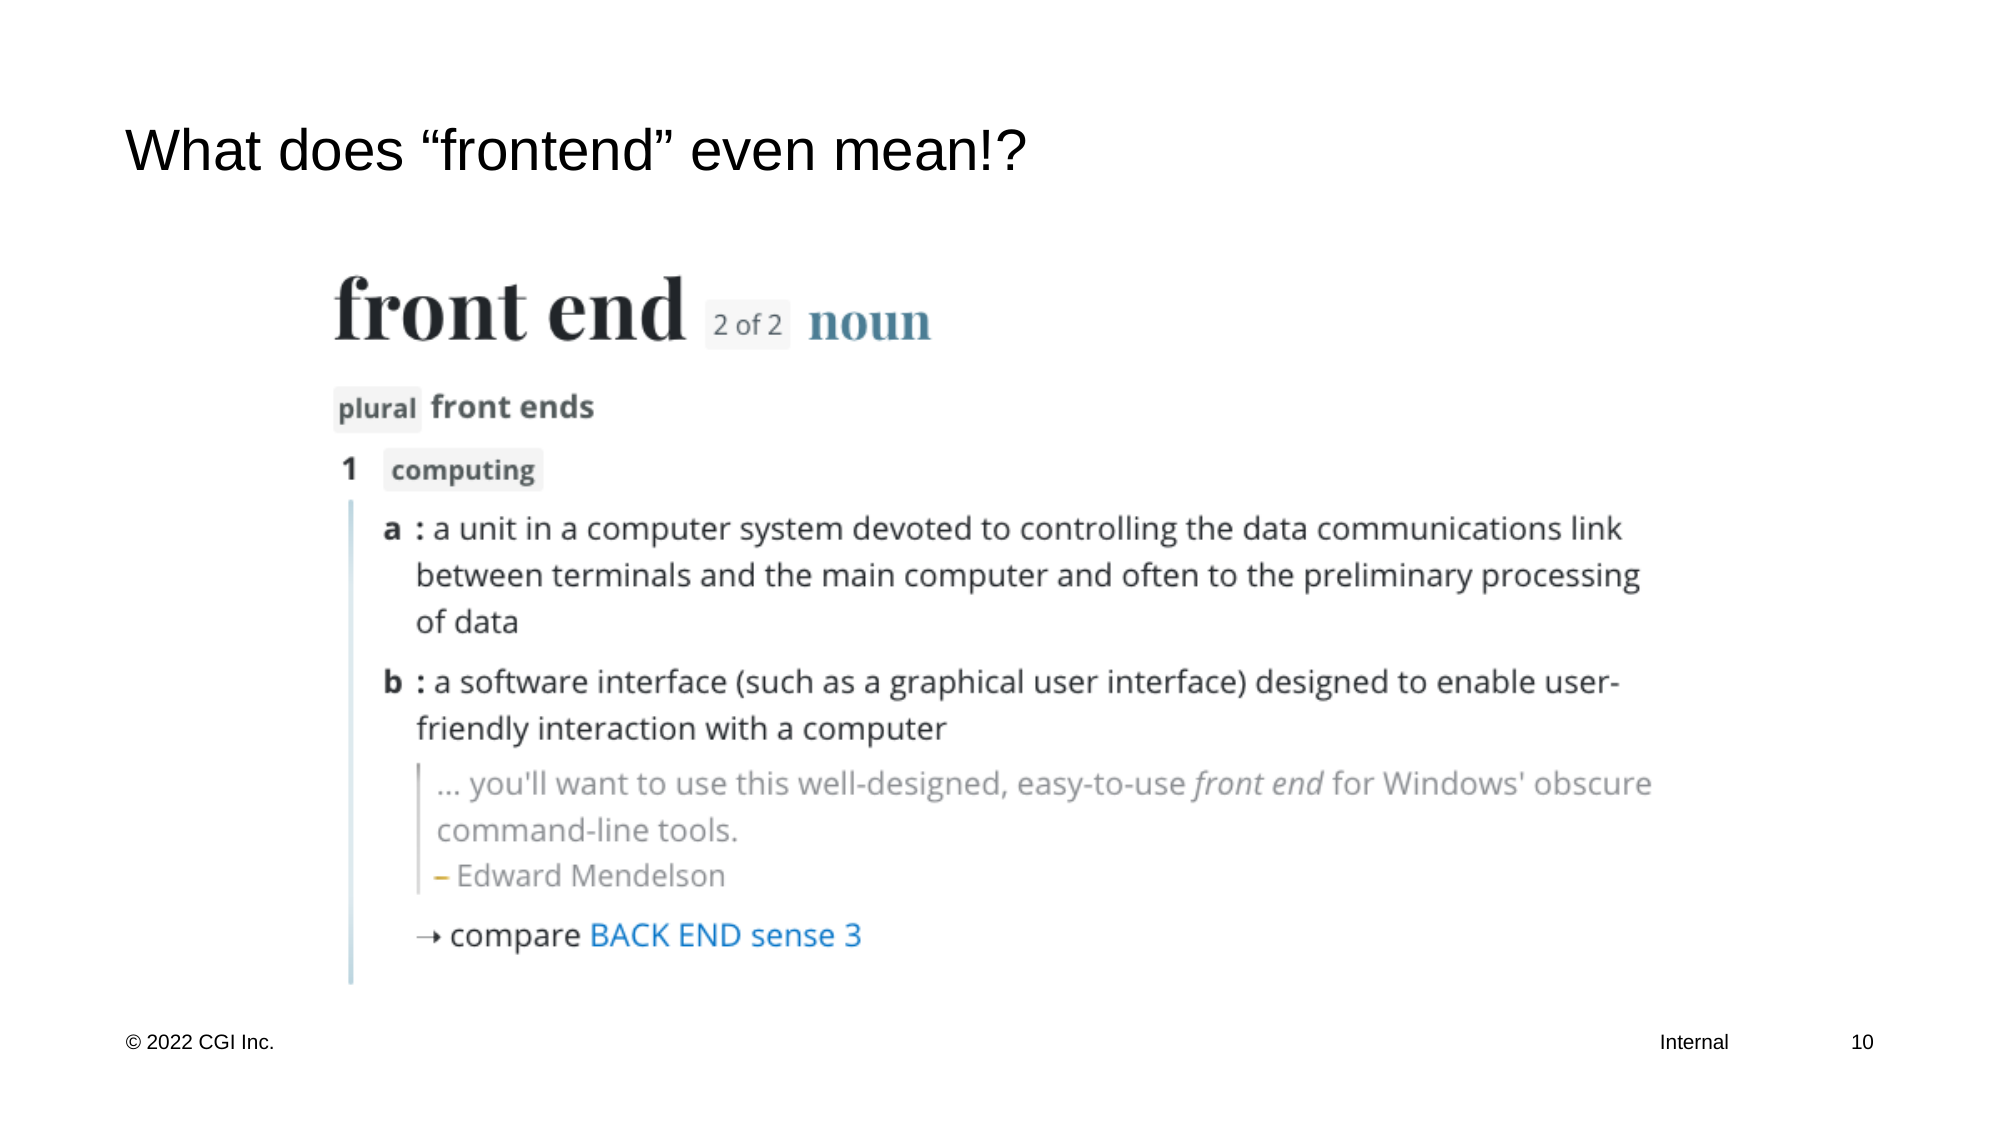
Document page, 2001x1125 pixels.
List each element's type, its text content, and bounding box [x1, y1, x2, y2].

slide_number 10 [1831, 1027, 1875, 1056]
title What does “frontend” even mean!? [125, 112, 1875, 201]
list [317, 255, 1683, 1000]
